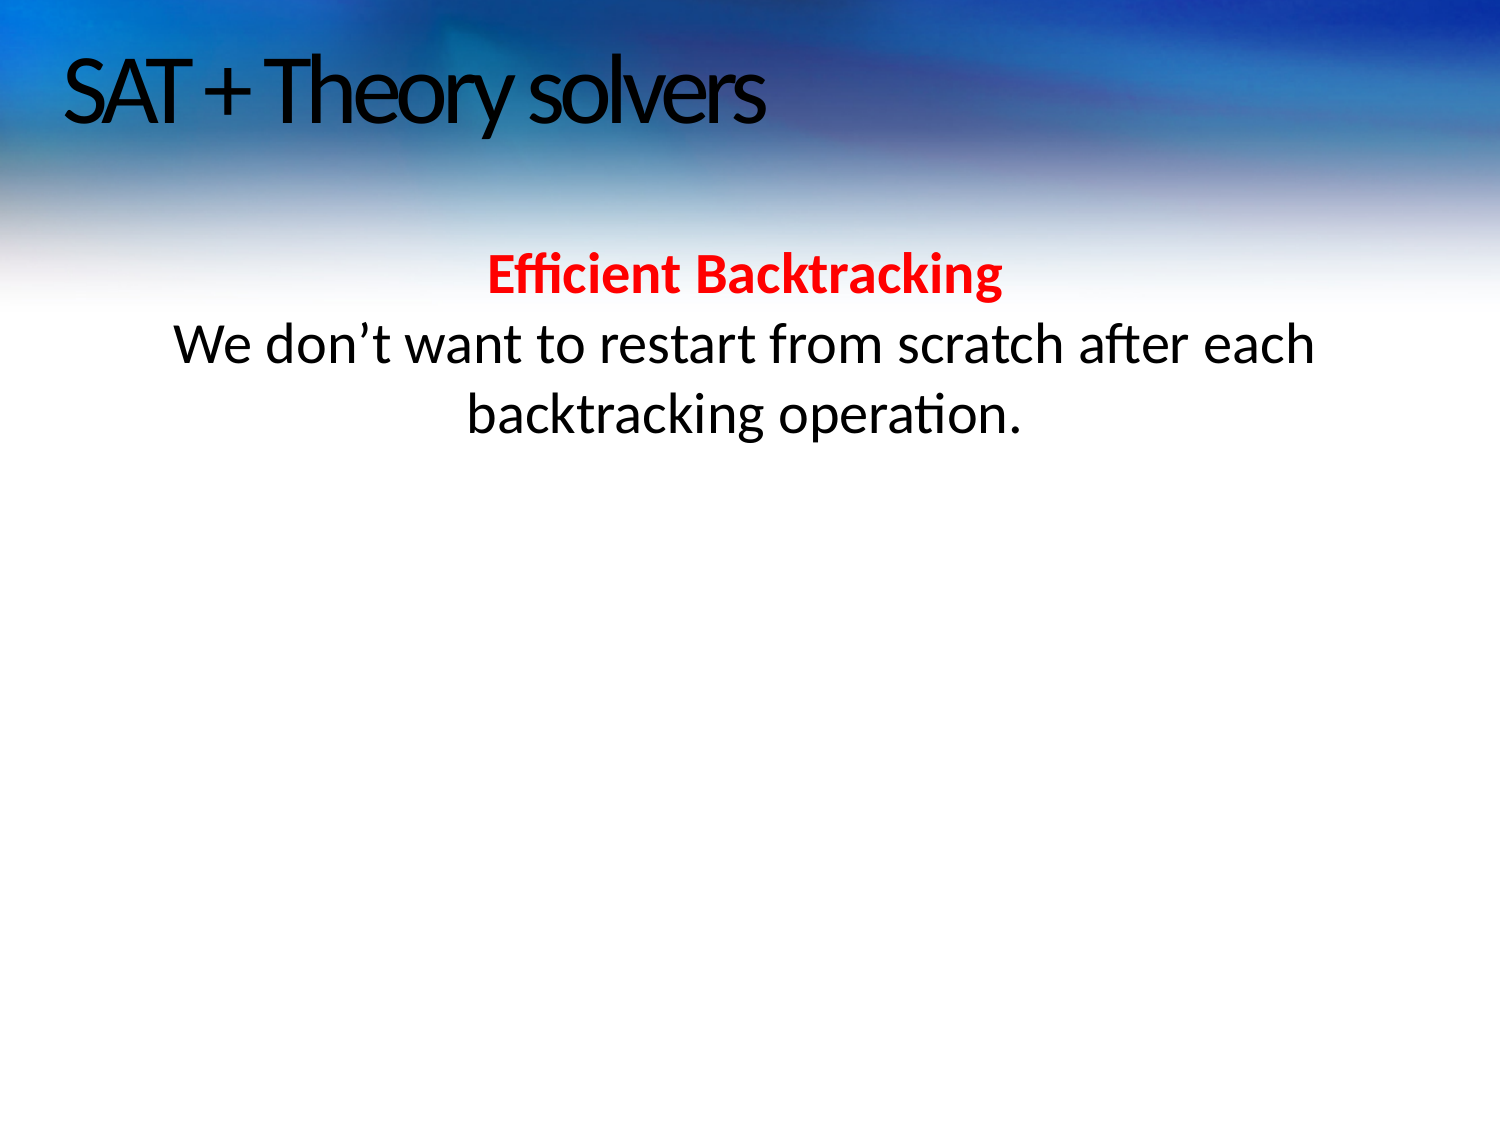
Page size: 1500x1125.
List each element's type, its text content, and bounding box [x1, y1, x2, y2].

picture [0, 0, 1500, 1125]
text_box Efficient Backtracking We don’t want to restart from scratch after each backtracking operation. [92, 227, 1398, 453]
title SAT + Theory solvers [62, 37, 1438, 148]
